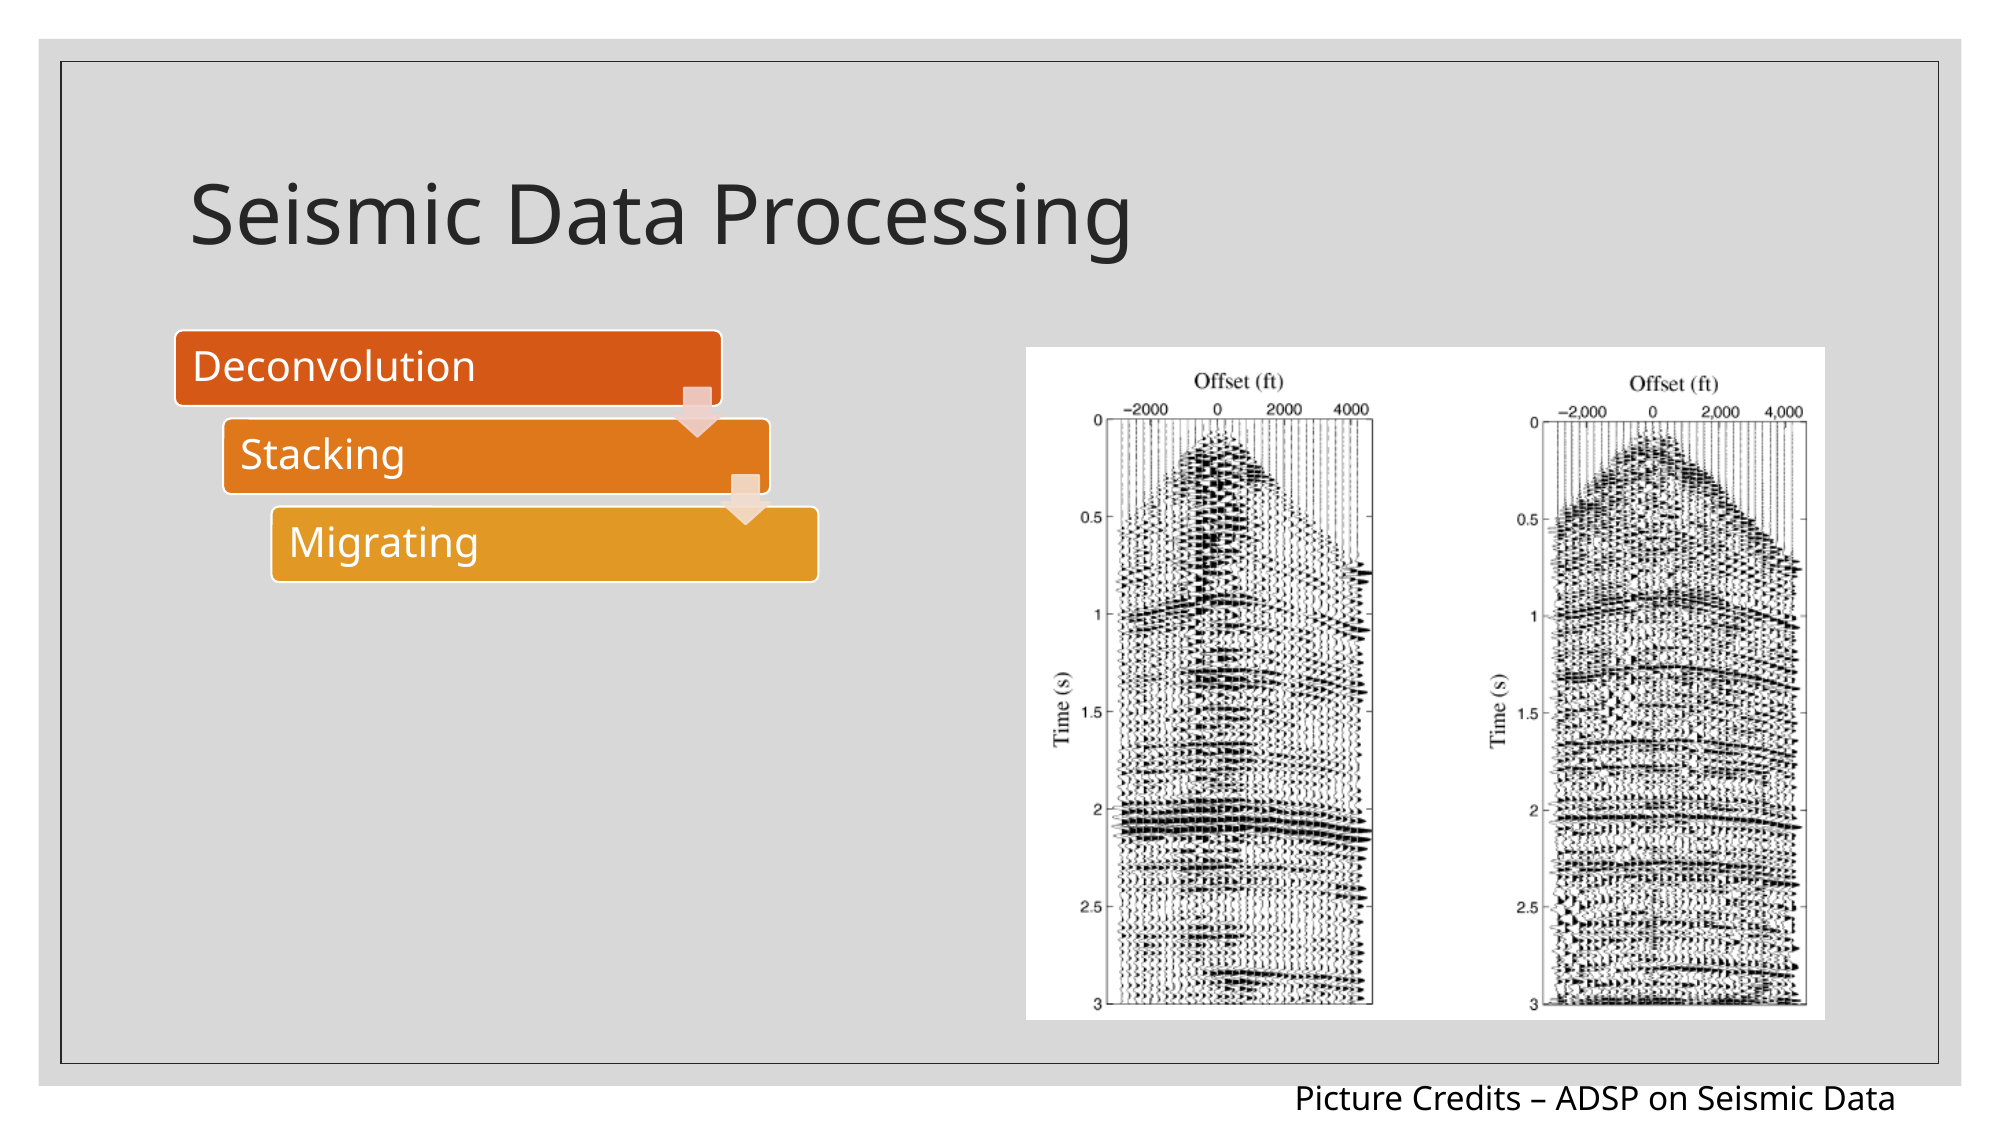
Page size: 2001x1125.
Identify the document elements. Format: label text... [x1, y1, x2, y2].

text_box Picture Credits – ADSP on Seismic Data [1279, 1069, 1986, 1125]
title Seismic Data Processing [174, 105, 1825, 331]
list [174, 330, 819, 583]
picture [1026, 347, 1825, 1020]
